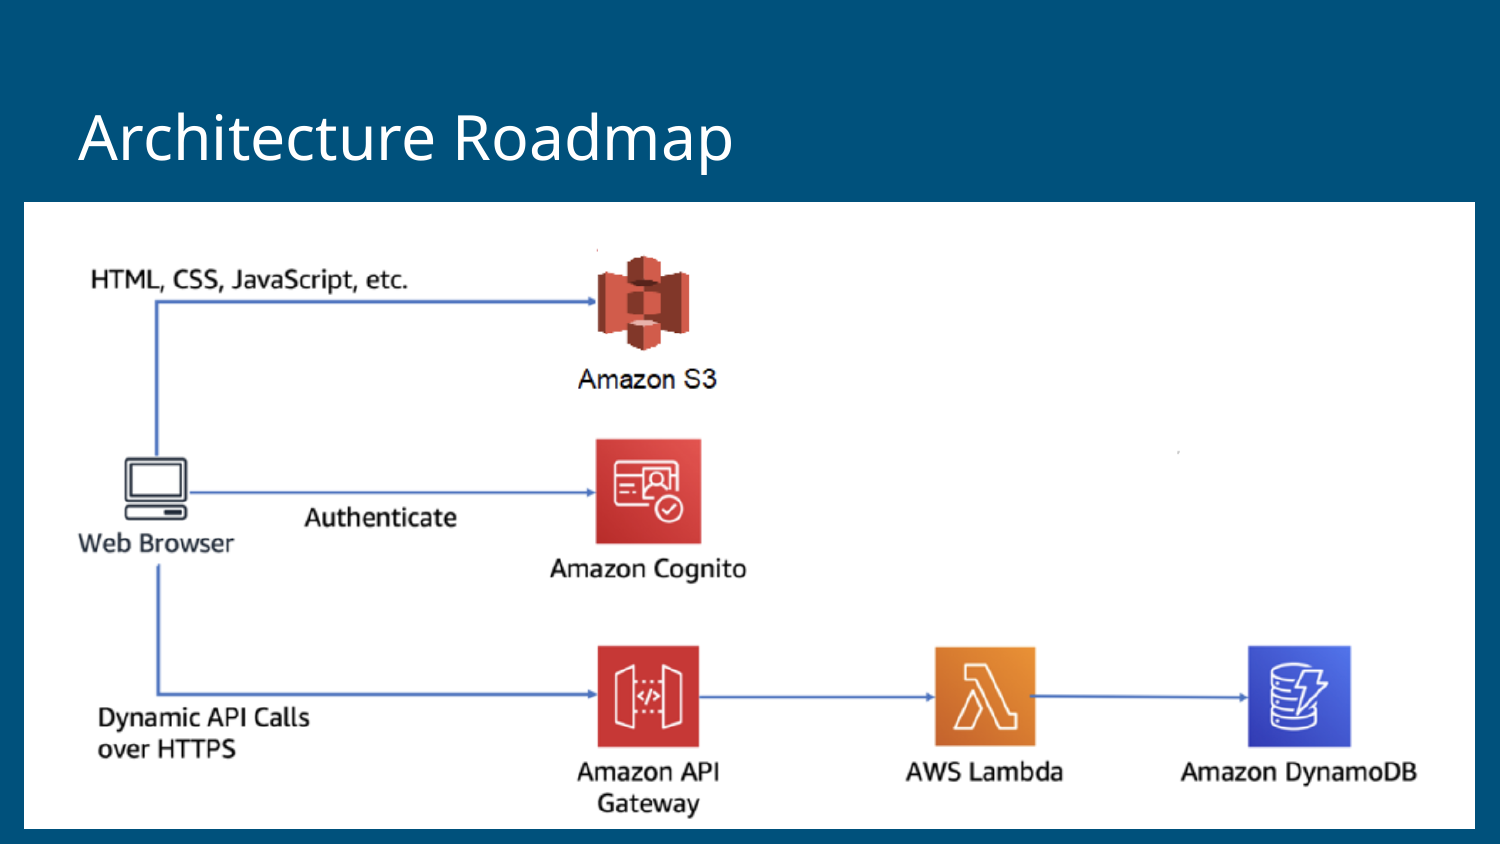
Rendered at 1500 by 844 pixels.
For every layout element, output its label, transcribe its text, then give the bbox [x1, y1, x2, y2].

picture [25, 203, 1474, 828]
title Architecture Roadmap [63, 75, 1437, 188]
